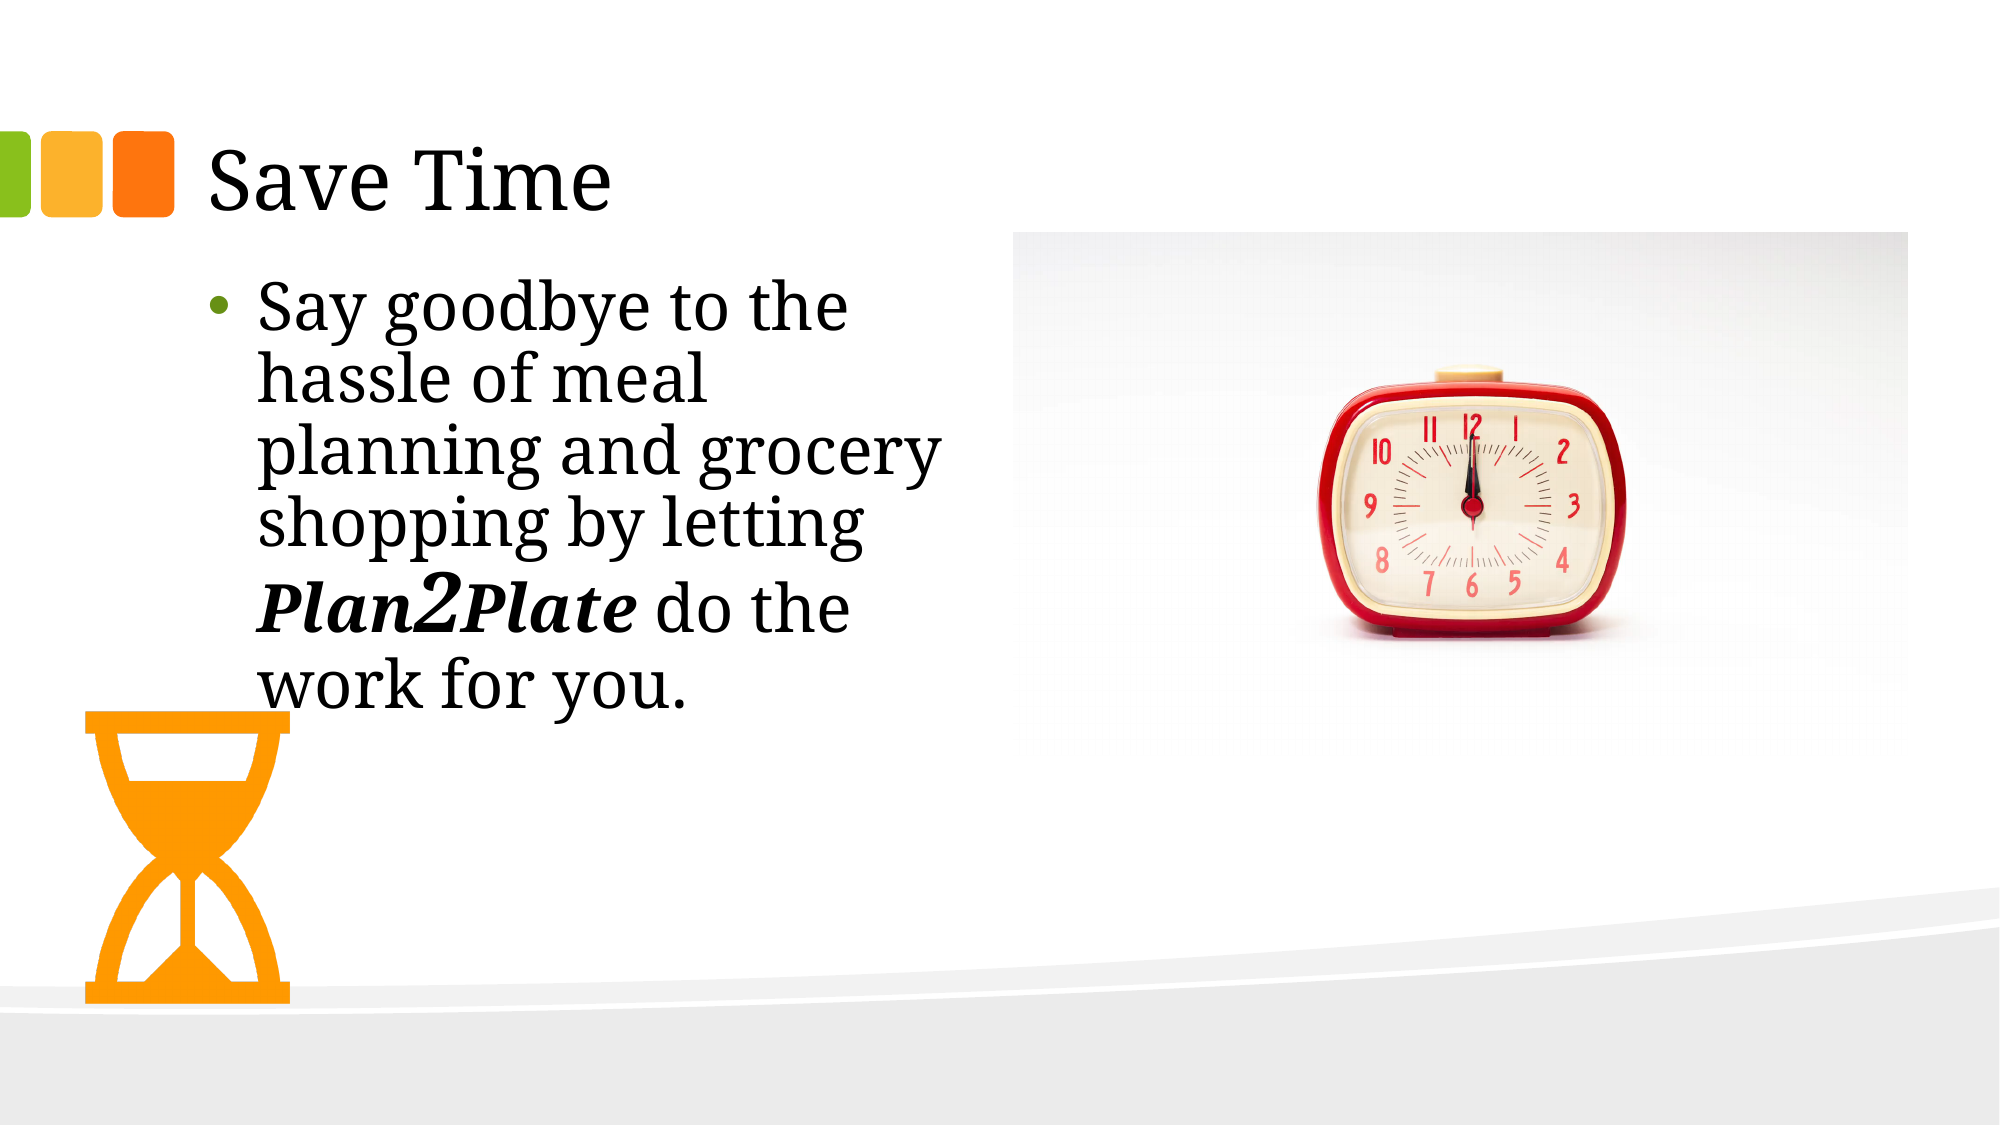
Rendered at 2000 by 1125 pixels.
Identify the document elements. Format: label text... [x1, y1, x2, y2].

list Say goodbye to the hassle of meal planning and grocery shopping by letting Plan2Plate do the work for you. [187, 262, 987, 1013]
title Save Time [187, 24, 1787, 238]
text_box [1012, 231, 1909, 757]
picture [11, 682, 363, 1034]
